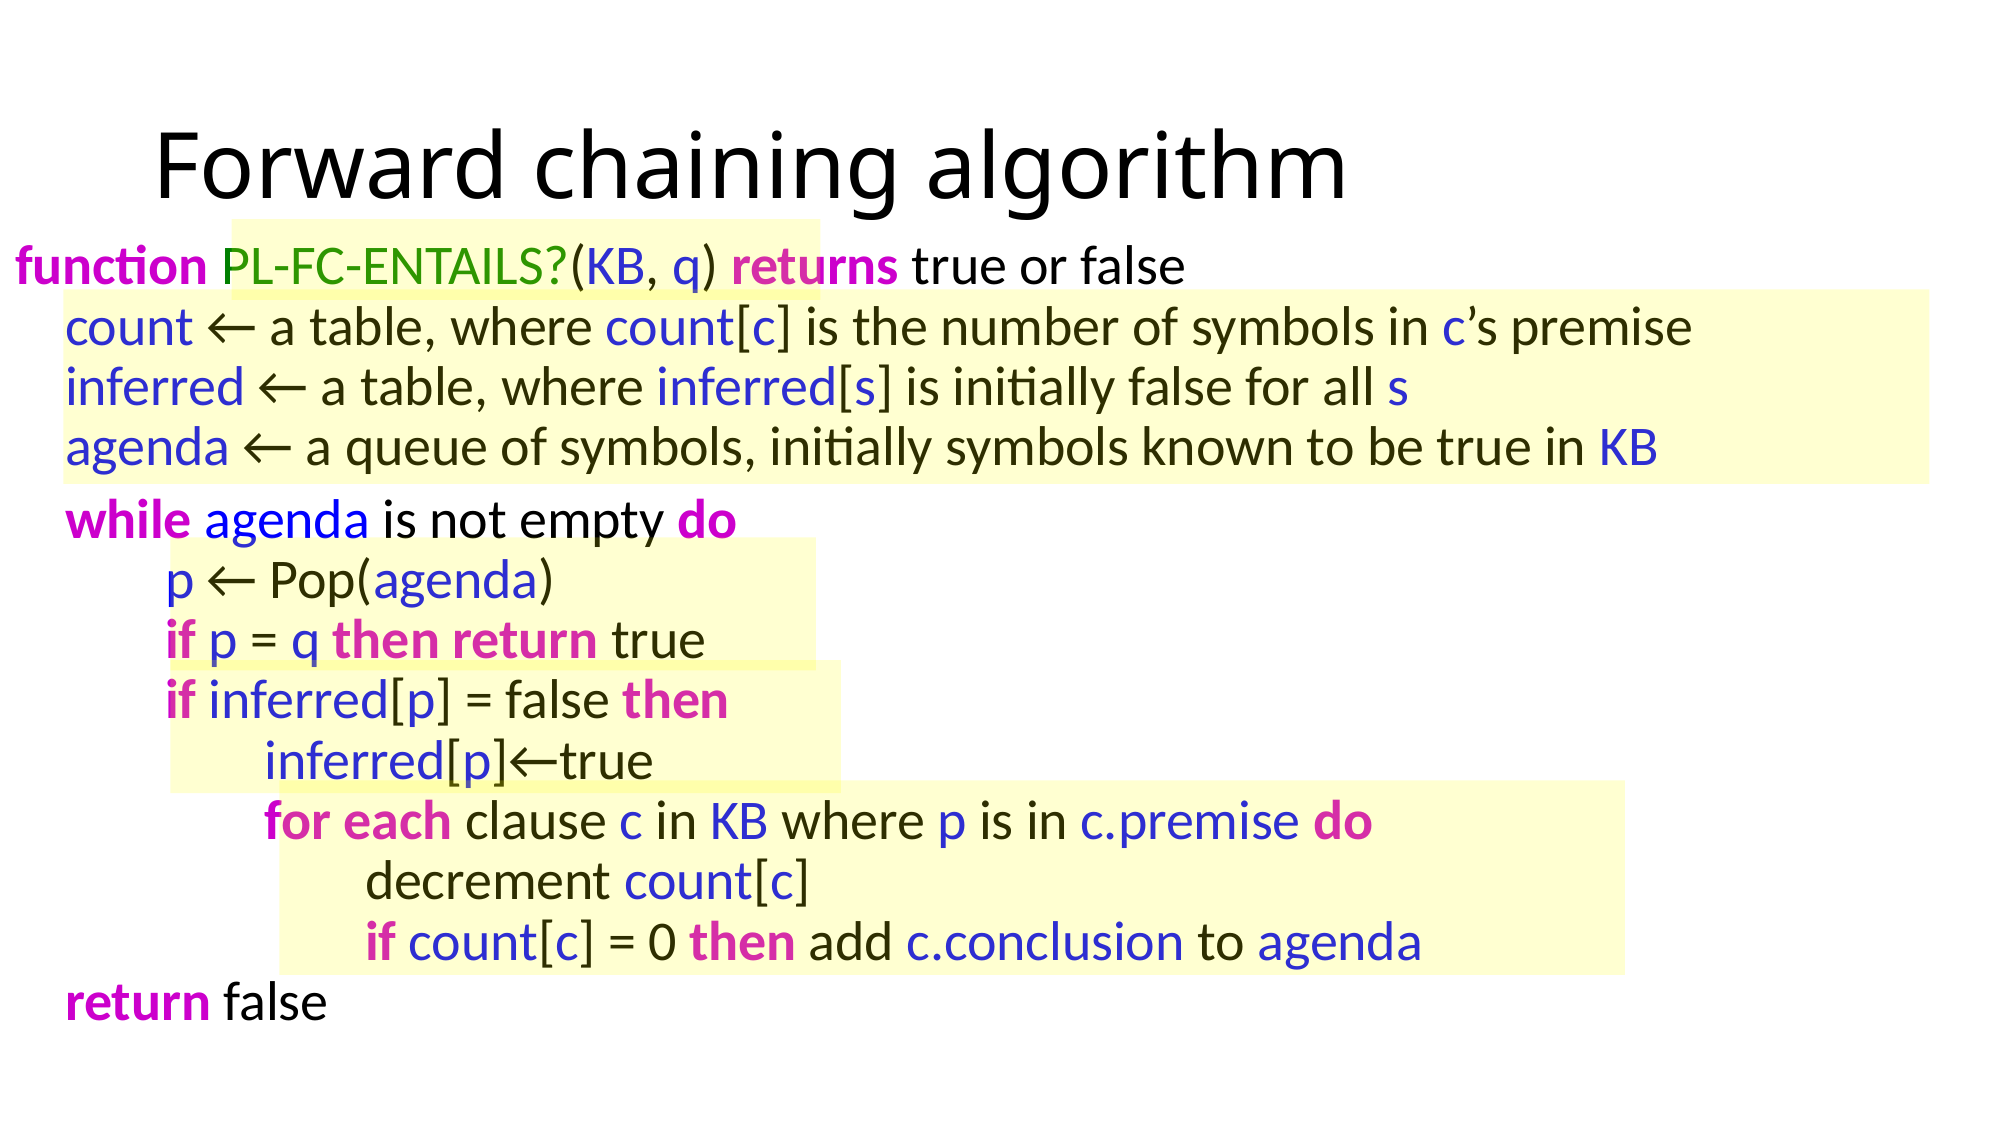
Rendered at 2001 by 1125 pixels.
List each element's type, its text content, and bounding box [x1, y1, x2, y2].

text_box [279, 780, 1625, 975]
text_box [170, 660, 841, 794]
text_box [63, 289, 1930, 484]
list function PL-FC-ENTAILS?(KB, q) returns true or false count ← a table, where count[c] is the number of symbols in c’s premise inferred ← a table, where inferred[s] is initially false for all s agenda ← a queue of symbols, initially symbols known to be true in KB while agenda is not empty do p ← Pop(agenda) if p = q then return true if inferred[p] = false then inferred[p]←true for each clause c in KB where p is in c.premise do decrement count[c] if count[c] = 0 then add c.conclusion to agenda return false [0, 229, 2000, 1048]
title Forward chaining algorithm [137, 59, 1863, 229]
text_box [231, 219, 821, 289]
text_box [170, 537, 816, 660]
